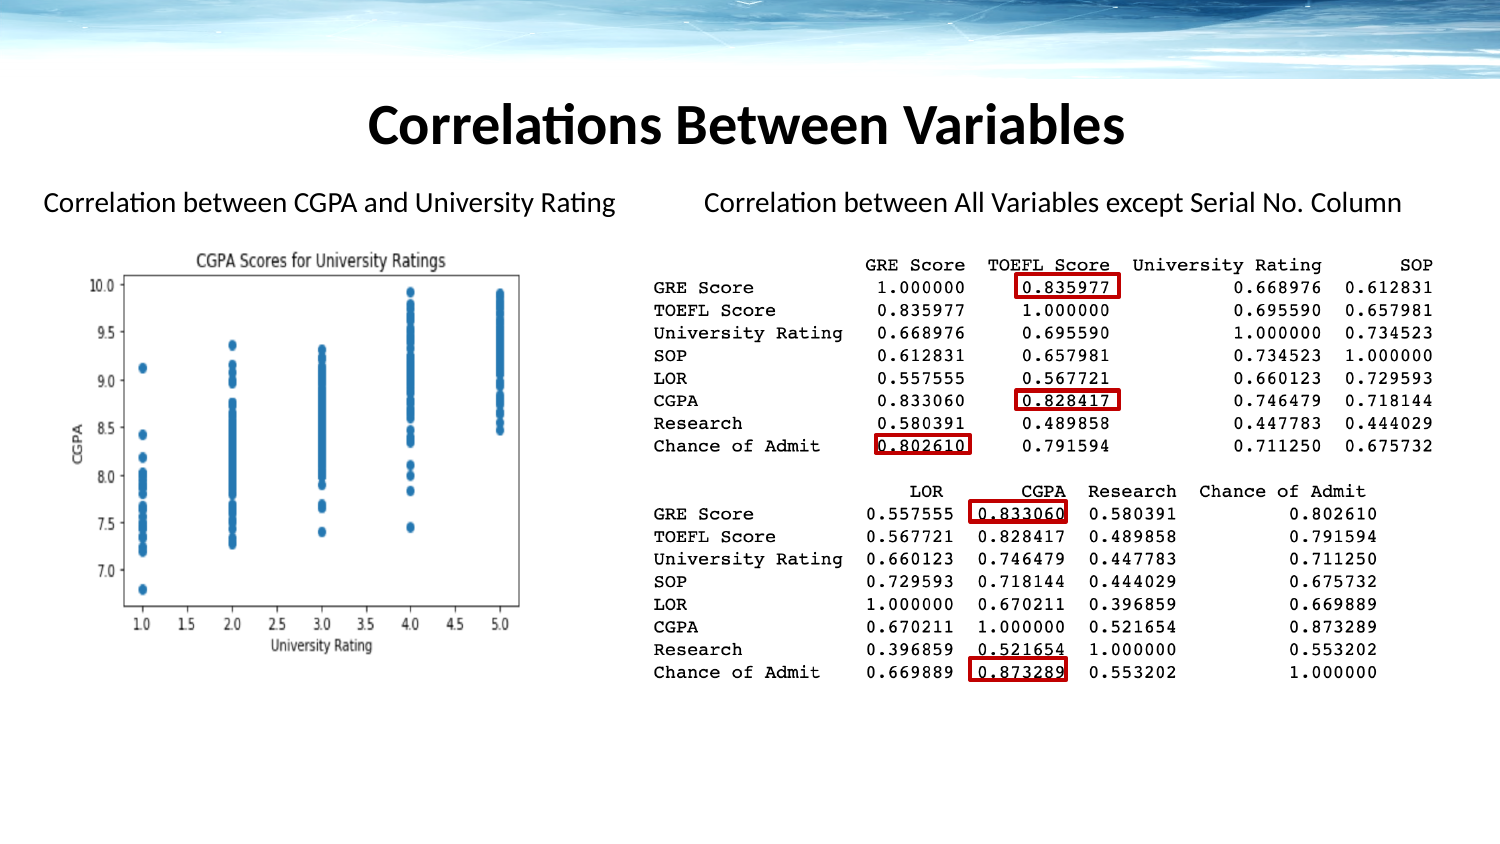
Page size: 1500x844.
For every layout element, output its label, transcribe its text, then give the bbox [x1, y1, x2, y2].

picture [638, 249, 1450, 692]
text_box Correlation between All Variables except Serial No. Column [689, 176, 1459, 227]
text_box Correlations Between Variables [0, 86, 1500, 165]
picture [56, 238, 583, 681]
text_box Correlation between CGPA and University Rating [28, 176, 658, 227]
picture [0, 0, 1500, 79]
